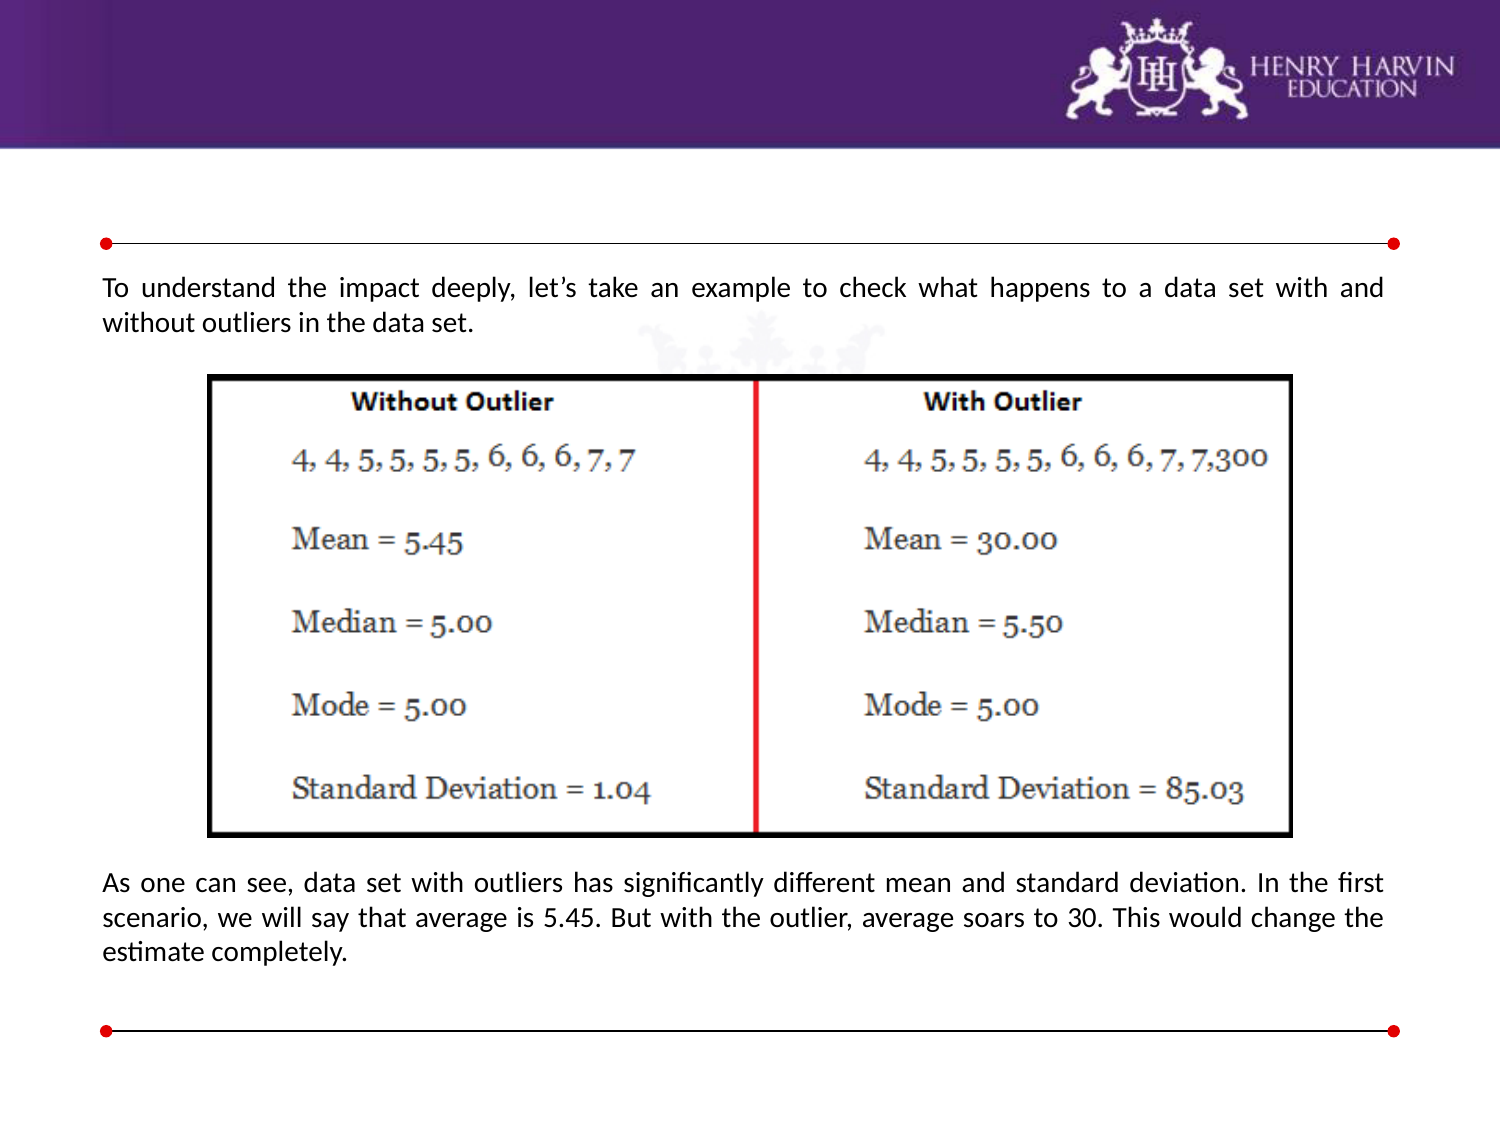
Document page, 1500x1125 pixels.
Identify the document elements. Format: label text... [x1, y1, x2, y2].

text_box To understand the impact deeply, let’s take an example to check what happens to a data set with and without outliers in the data set. As one can see, data set with outliers has significantly different mean and standard deviation. In the first scenario, we will say that average is 5.45. But with the outlier, average soars to 30. This would change the estimate completely. [87, 261, 1400, 976]
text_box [99, 1024, 1401, 1038]
picture [0, 0, 1500, 1125]
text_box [99, 237, 1401, 251]
